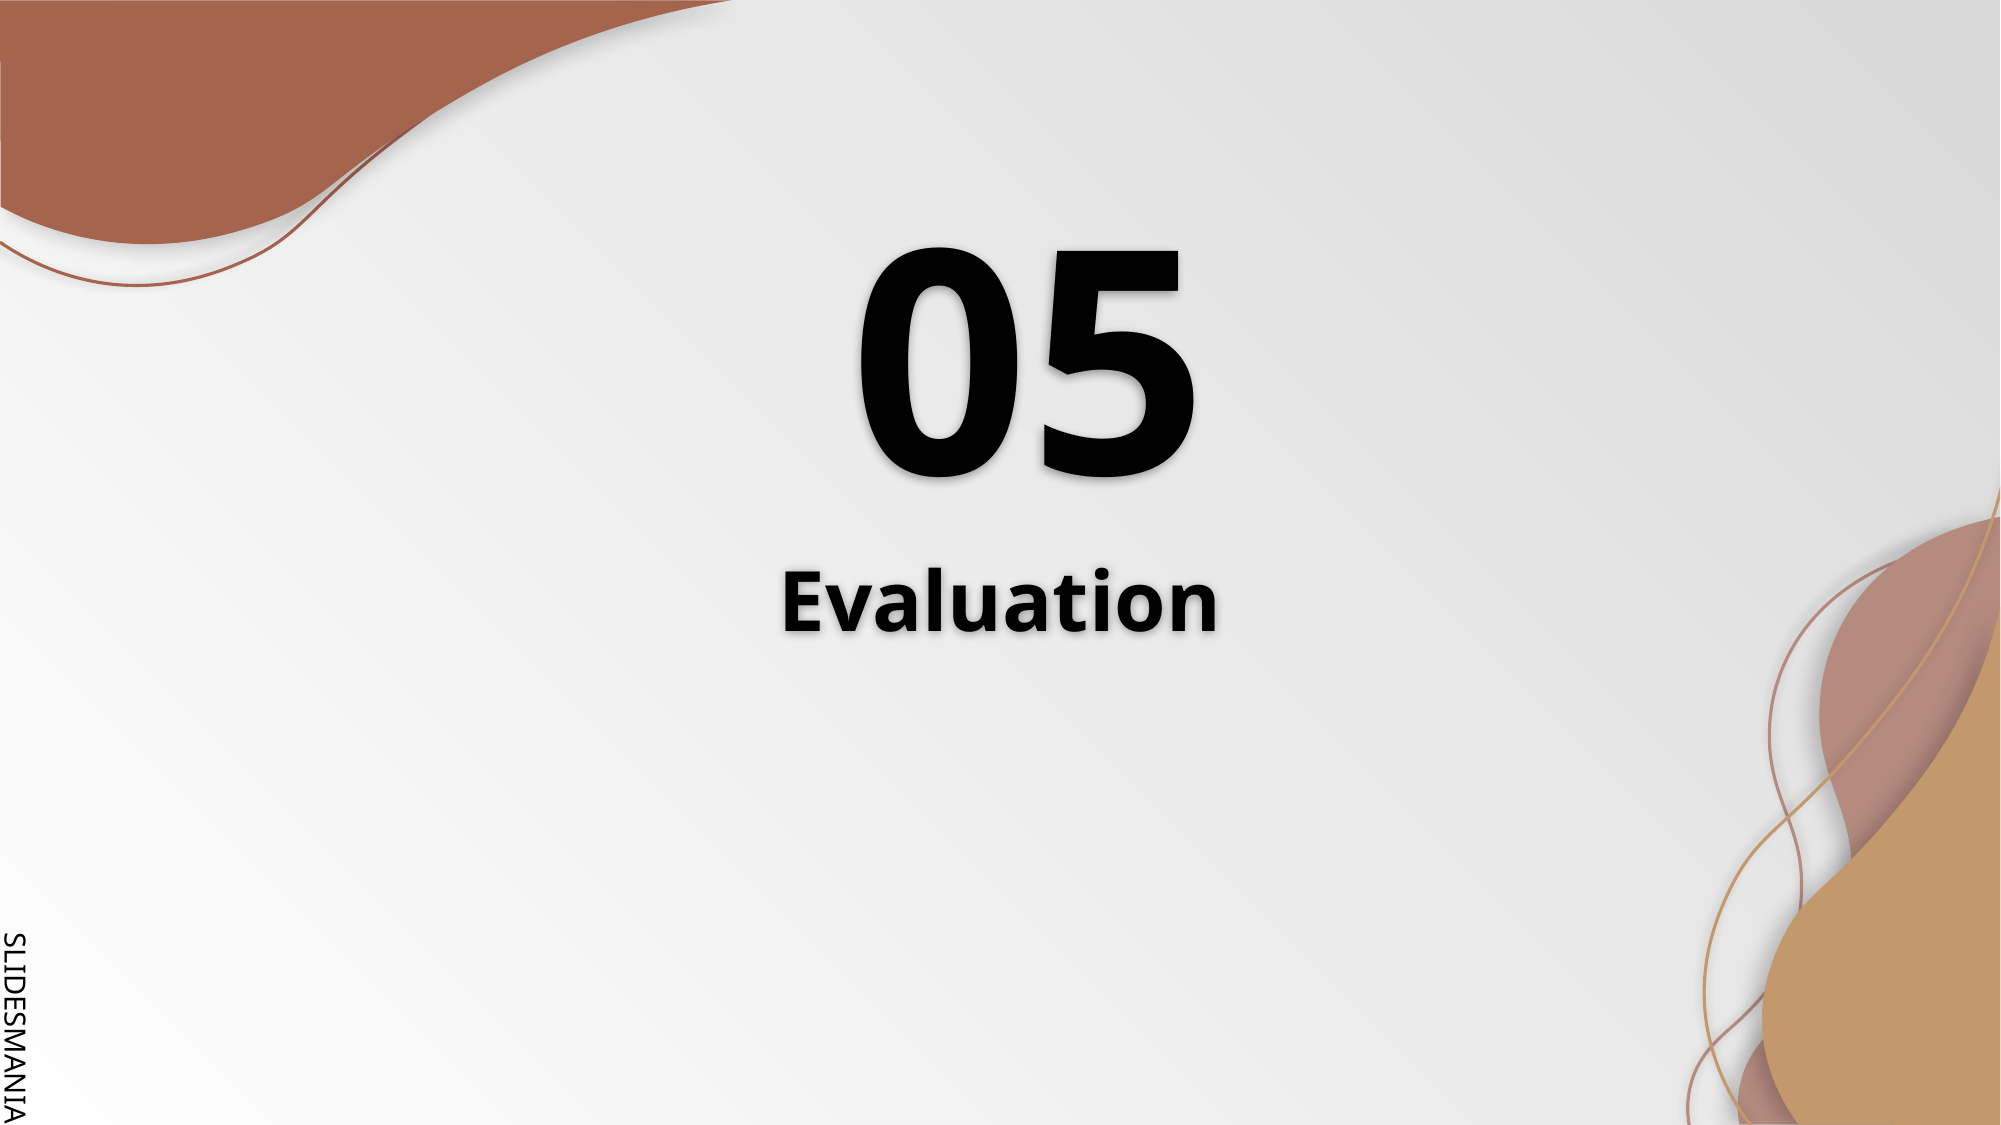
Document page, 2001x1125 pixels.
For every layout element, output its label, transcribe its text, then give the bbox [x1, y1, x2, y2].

title 05 [774, 128, 1285, 523]
title Evaluation [313, 527, 1687, 654]
